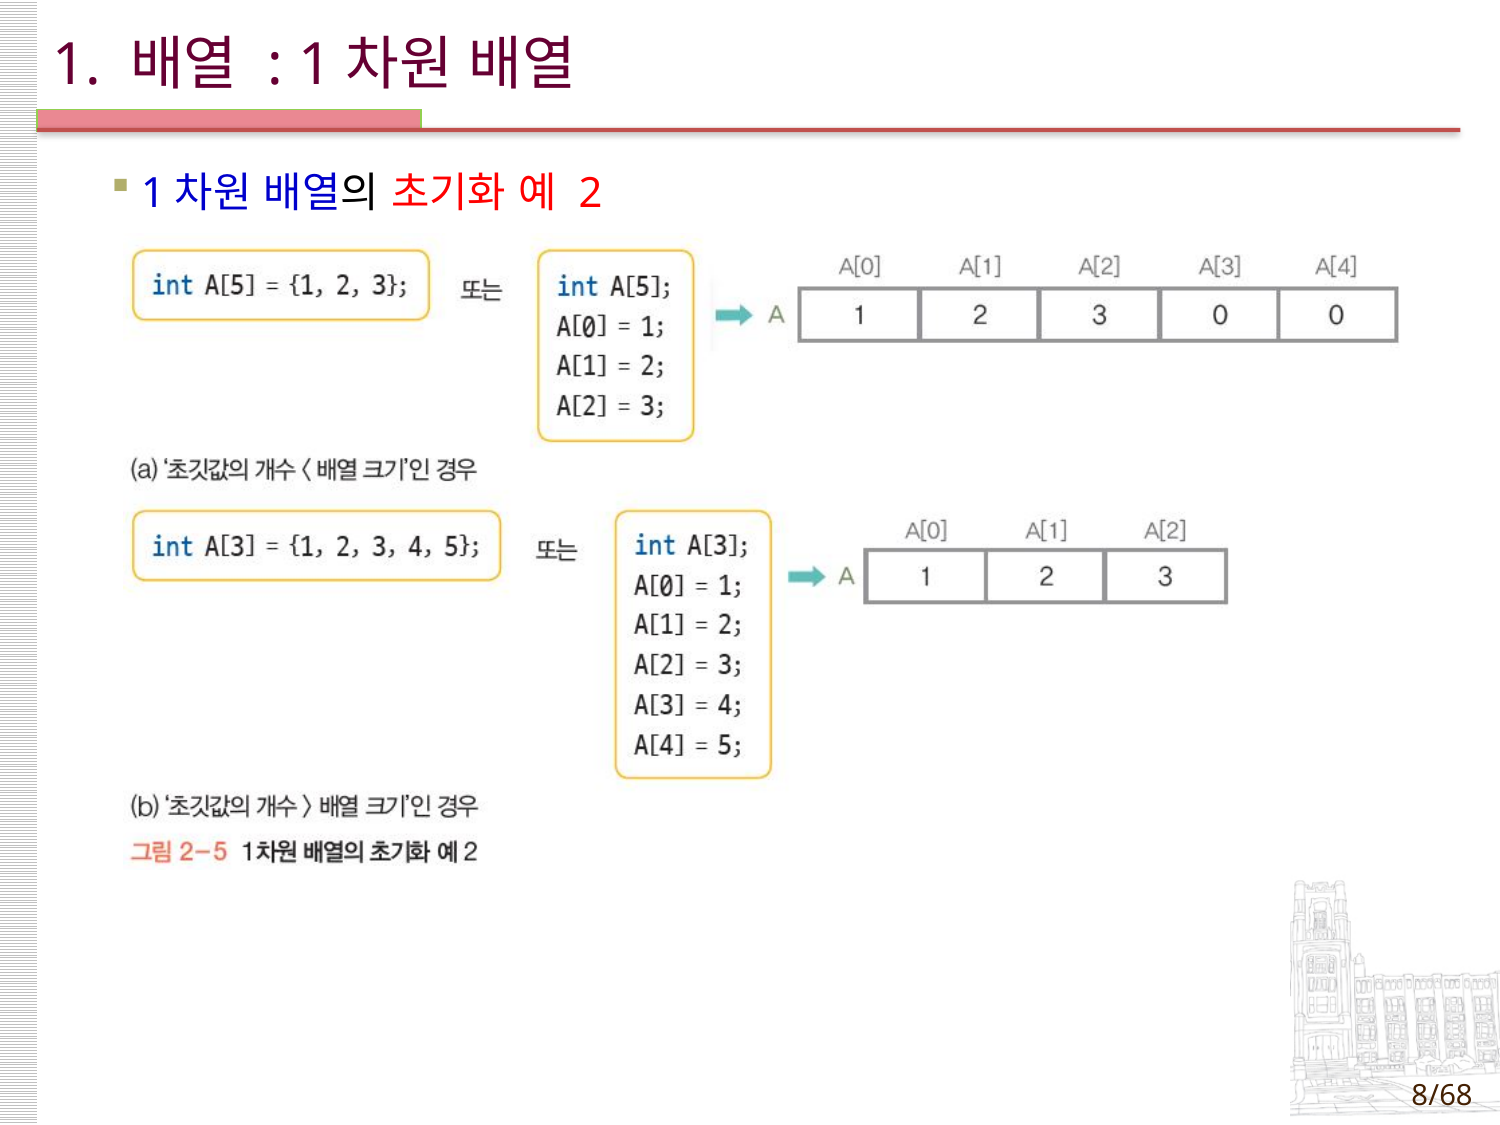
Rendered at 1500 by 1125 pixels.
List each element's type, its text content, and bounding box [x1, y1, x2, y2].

picture [1461, 1086, 1467, 1093]
picture [1459, 1095, 1468, 1103]
picture [1443, 1094, 1452, 1103]
picture [1290, 874, 1500, 1125]
picture [123, 232, 1412, 870]
list 1차원 배열의 초기화 예 2 [37, 152, 1463, 1091]
title 1. 배열 : 1차원 배열 [37, 13, 1278, 109]
picture [1415, 1095, 1424, 1103]
